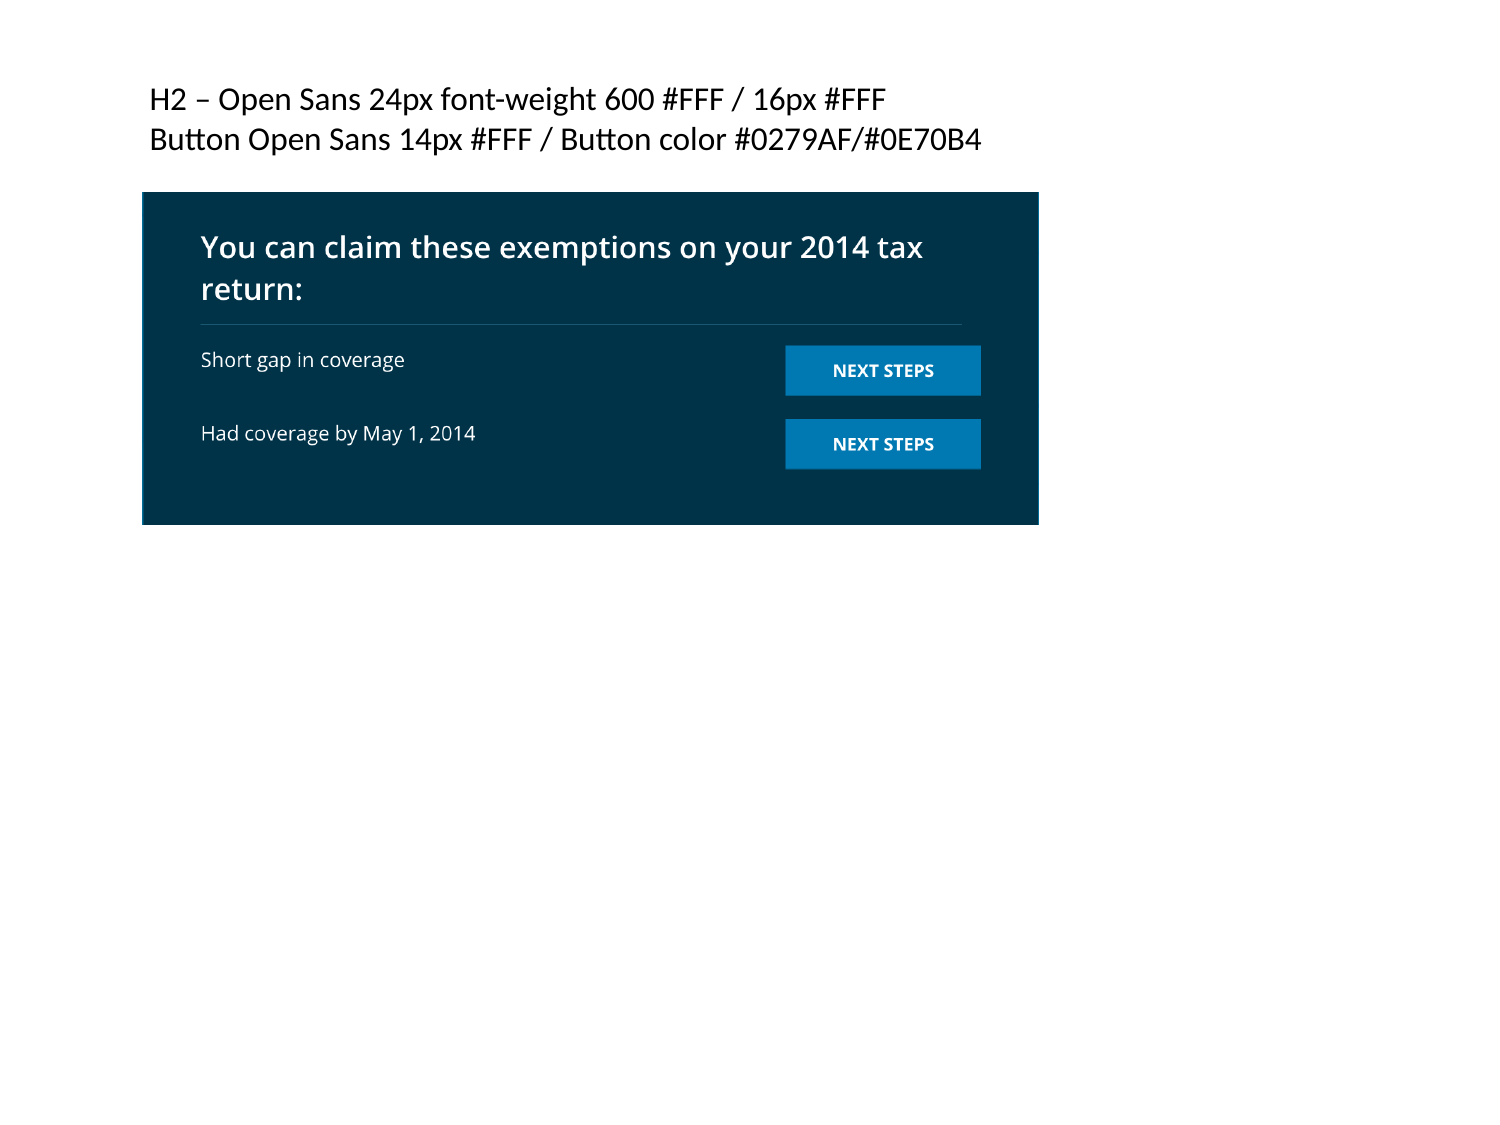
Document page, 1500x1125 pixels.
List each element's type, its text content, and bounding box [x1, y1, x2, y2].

picture [681, 242, 695, 258]
picture [841, 439, 845, 450]
picture [853, 237, 868, 257]
picture [265, 284, 274, 299]
picture [906, 439, 912, 450]
picture [819, 237, 833, 258]
picture [891, 242, 904, 258]
picture [554, 242, 577, 257]
picture [926, 365, 933, 376]
picture [894, 365, 903, 376]
picture [246, 284, 254, 300]
picture [535, 243, 549, 258]
picture [878, 240, 888, 258]
picture [203, 427, 213, 439]
picture [501, 243, 514, 258]
picture [202, 237, 217, 257]
picture [763, 243, 776, 258]
picture [621, 242, 635, 258]
picture [743, 242, 757, 258]
text_box H2 – Open Sans 24px font-weight 600 #FFF / 16px #FFF Button Open Sans 14px #FFF / Button color #0279AF/#0E70B4 [142, 69, 1357, 165]
picture [906, 365, 912, 376]
picture [255, 284, 259, 299]
picture [885, 365, 892, 376]
picture [281, 243, 294, 258]
picture [926, 443, 933, 450]
picture [425, 236, 438, 257]
picture [519, 243, 531, 257]
picture [283, 284, 292, 299]
picture [726, 243, 740, 265]
picture [232, 280, 242, 300]
picture [278, 284, 282, 299]
picture [216, 284, 229, 300]
picture [465, 427, 474, 440]
picture [583, 242, 596, 265]
picture [909, 243, 921, 257]
picture [835, 439, 839, 450]
picture [849, 439, 855, 450]
picture [444, 243, 457, 258]
picture [859, 365, 865, 373]
picture [782, 242, 791, 257]
picture [894, 439, 902, 450]
picture [645, 242, 654, 257]
picture [916, 439, 923, 450]
picture [600, 239, 609, 258]
picture [802, 249, 816, 257]
picture [640, 243, 644, 257]
picture [326, 242, 337, 258]
picture [885, 439, 892, 450]
picture [701, 242, 714, 257]
picture [659, 243, 670, 258]
picture [412, 239, 421, 258]
picture [381, 242, 399, 257]
picture [870, 365, 878, 376]
picture [870, 439, 878, 450]
picture [476, 243, 489, 258]
picture [240, 243, 253, 258]
picture [376, 243, 380, 257]
picture [221, 242, 235, 258]
picture [266, 242, 277, 258]
picture [278, 432, 286, 437]
picture [838, 237, 845, 257]
picture [835, 365, 840, 376]
picture [349, 243, 362, 258]
picture [300, 242, 313, 257]
picture [916, 365, 923, 376]
picture [849, 365, 855, 376]
picture [461, 243, 472, 258]
picture [803, 237, 814, 248]
